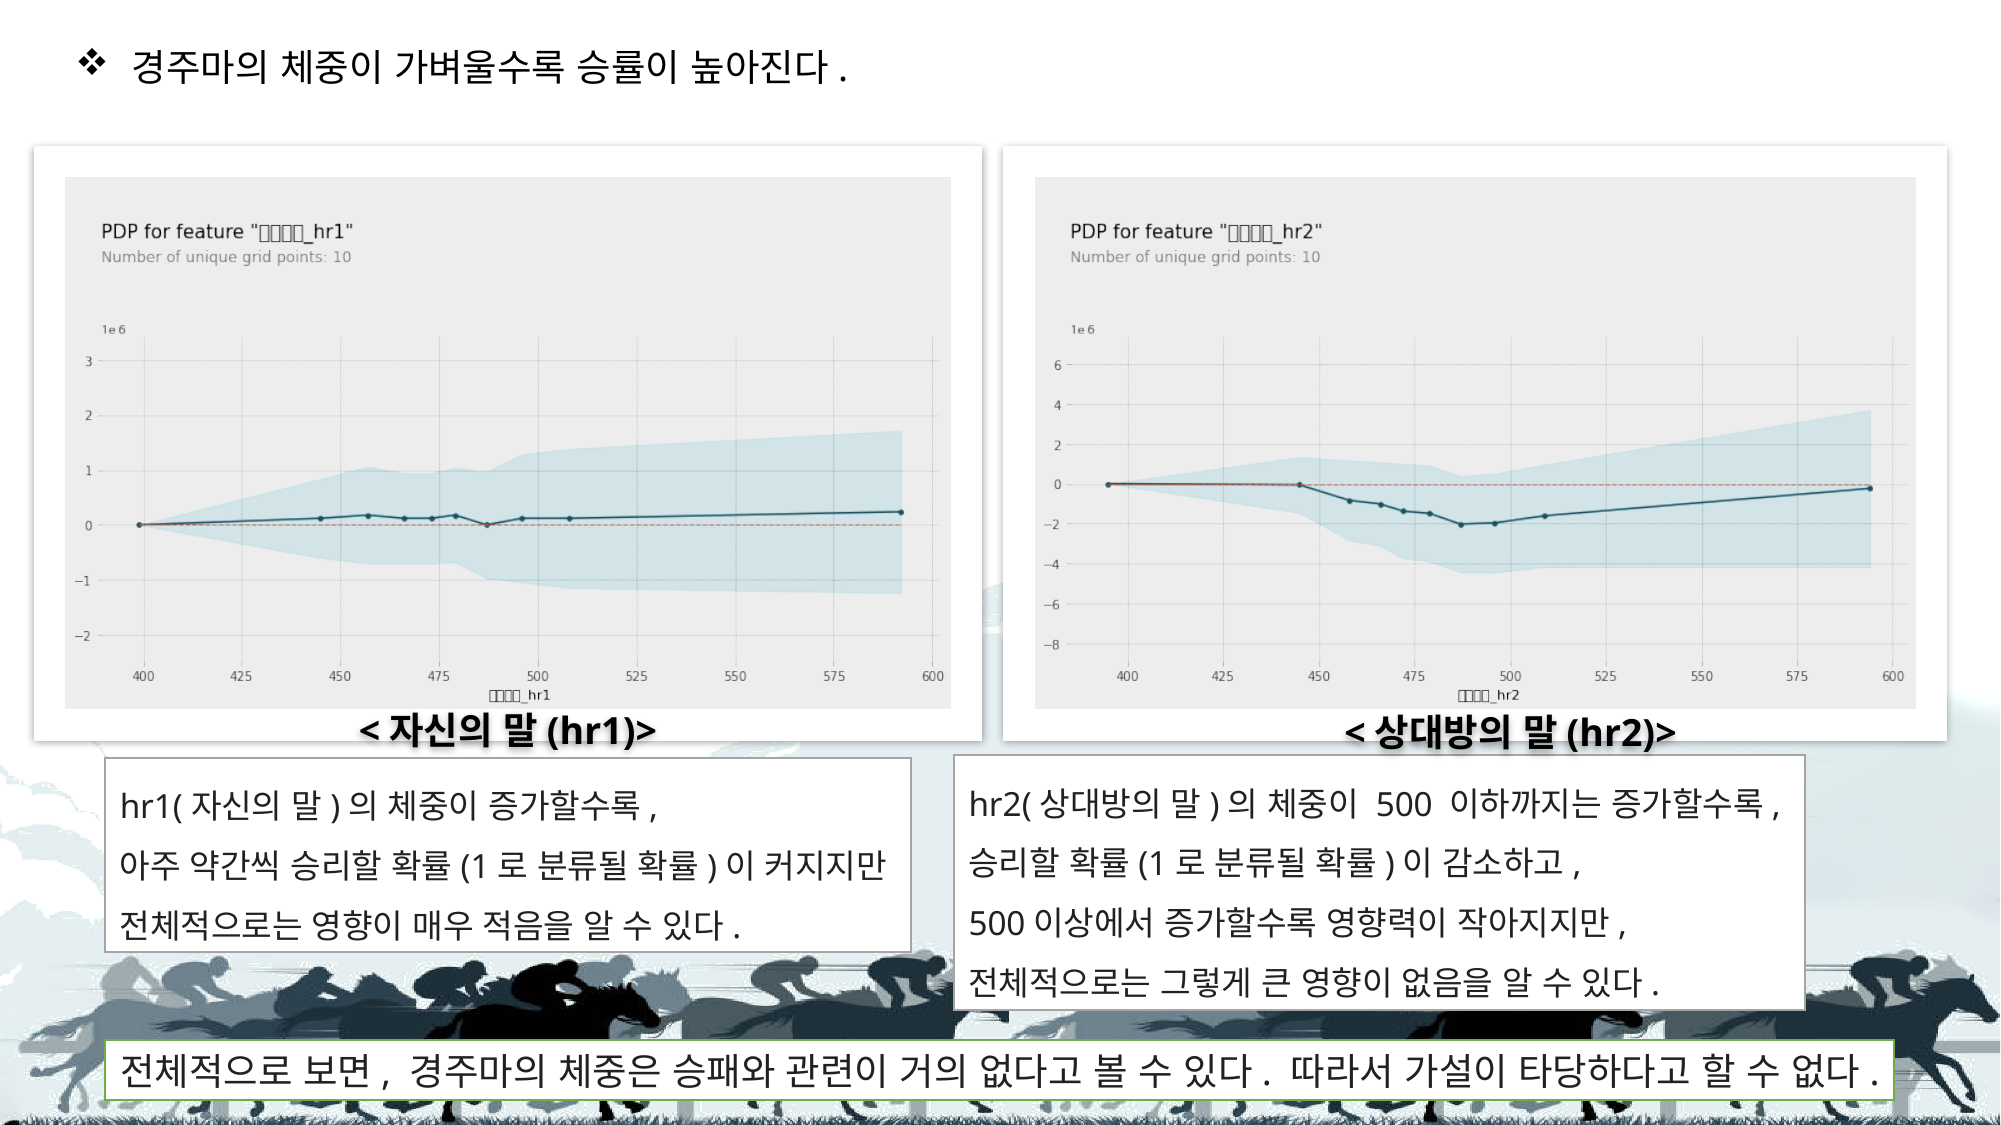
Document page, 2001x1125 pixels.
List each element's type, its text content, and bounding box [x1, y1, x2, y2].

text_box hr1(자신의 말)의 체중이 증가할수록, 아주 약간씩 승리할 확률(1로 분류될 확률)이 커지지만 전체적으로는 영향이 매우 적음을 알 수 있다. [104, 757, 912, 953]
picture [0, 0, 2001, 1125]
text_box <상대방의 말(hr2)> [1329, 710, 1692, 762]
text_box 경주마의 체중이 가벼울수록 승률이 높아진다. [60, 36, 864, 97]
text_box 전체적으로 보면, 경주마의 체중은 승패와 관련이 거의 없다고 볼 수 있다. 따라서 가설이 타당하다고 할 수 없다. [104, 1039, 1895, 1101]
text_box hr2(상대방의 말)의 체중이 500 이하까지는 증가할수록, 승리할 확률(1로 분류될 확률)이 감소하고, 500이상에서 증가할수록 영향력이 작아지지만, 전체적으로는 그렇게 큰 영향이 없음을 알 수 있다. [953, 754, 1806, 1011]
text_box <자신의 말(hr1)> [344, 710, 672, 760]
